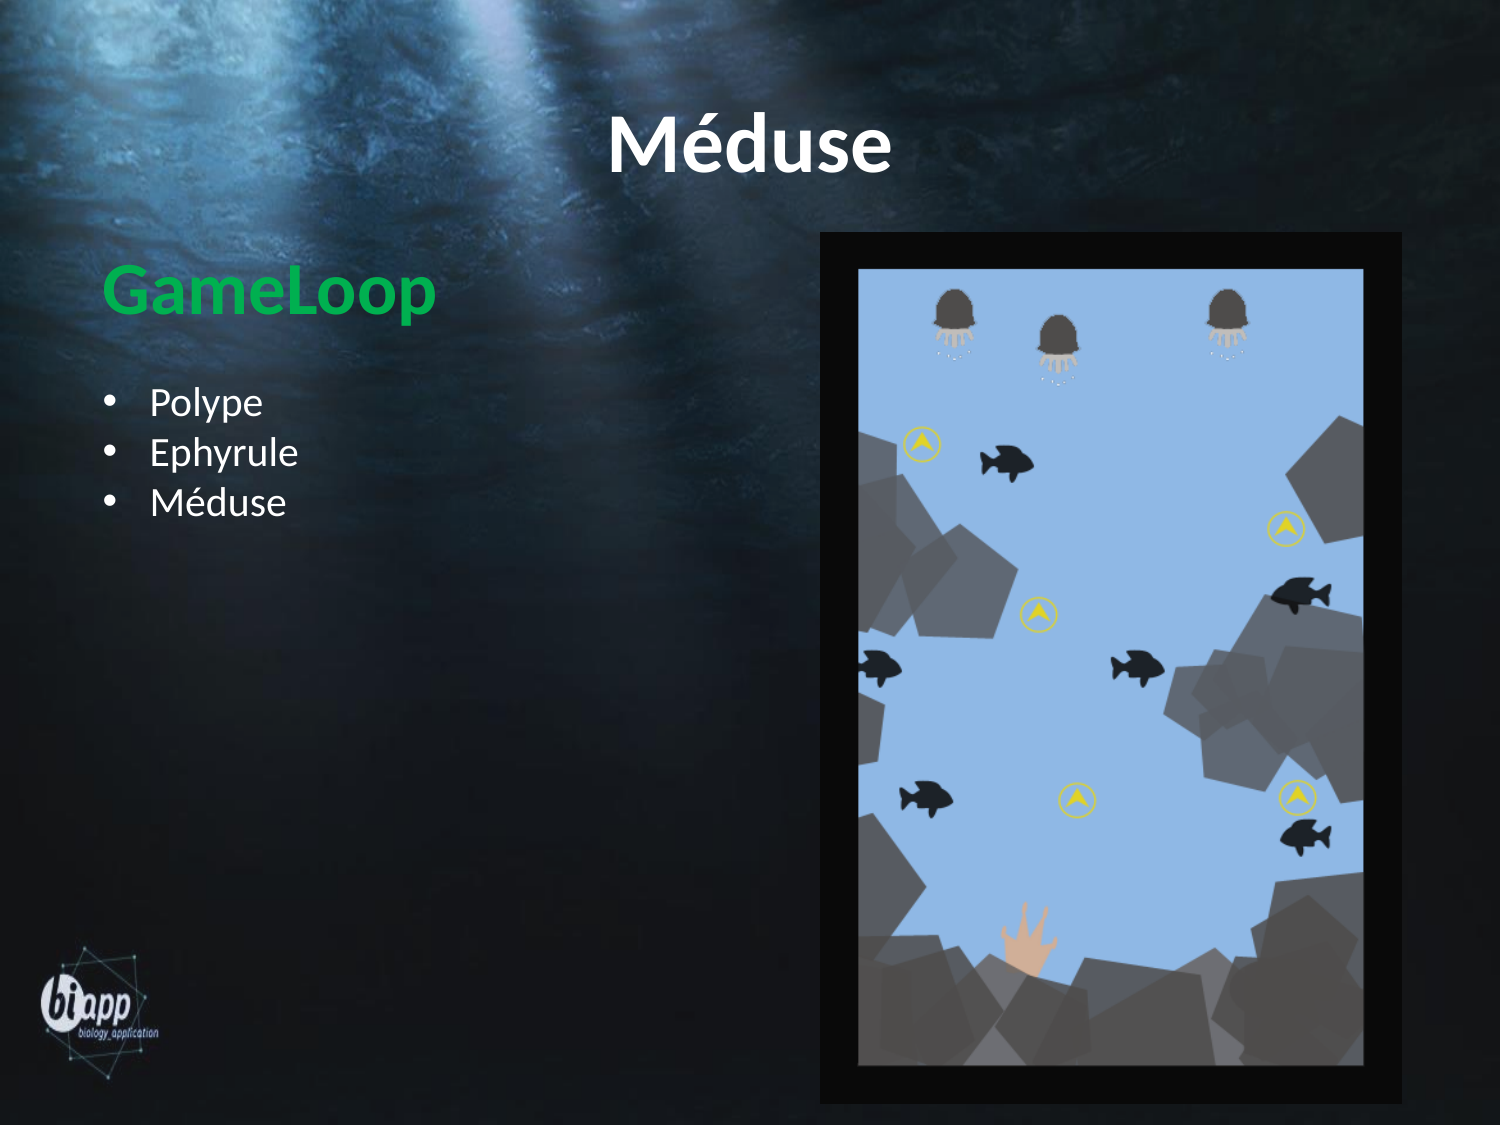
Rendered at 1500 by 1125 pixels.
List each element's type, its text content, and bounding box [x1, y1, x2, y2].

text_box GameLoop Polype Ephyrule Méduse [87, 232, 453, 533]
picture [0, 0, 1500, 1125]
title Méduse [75, 45, 1425, 233]
